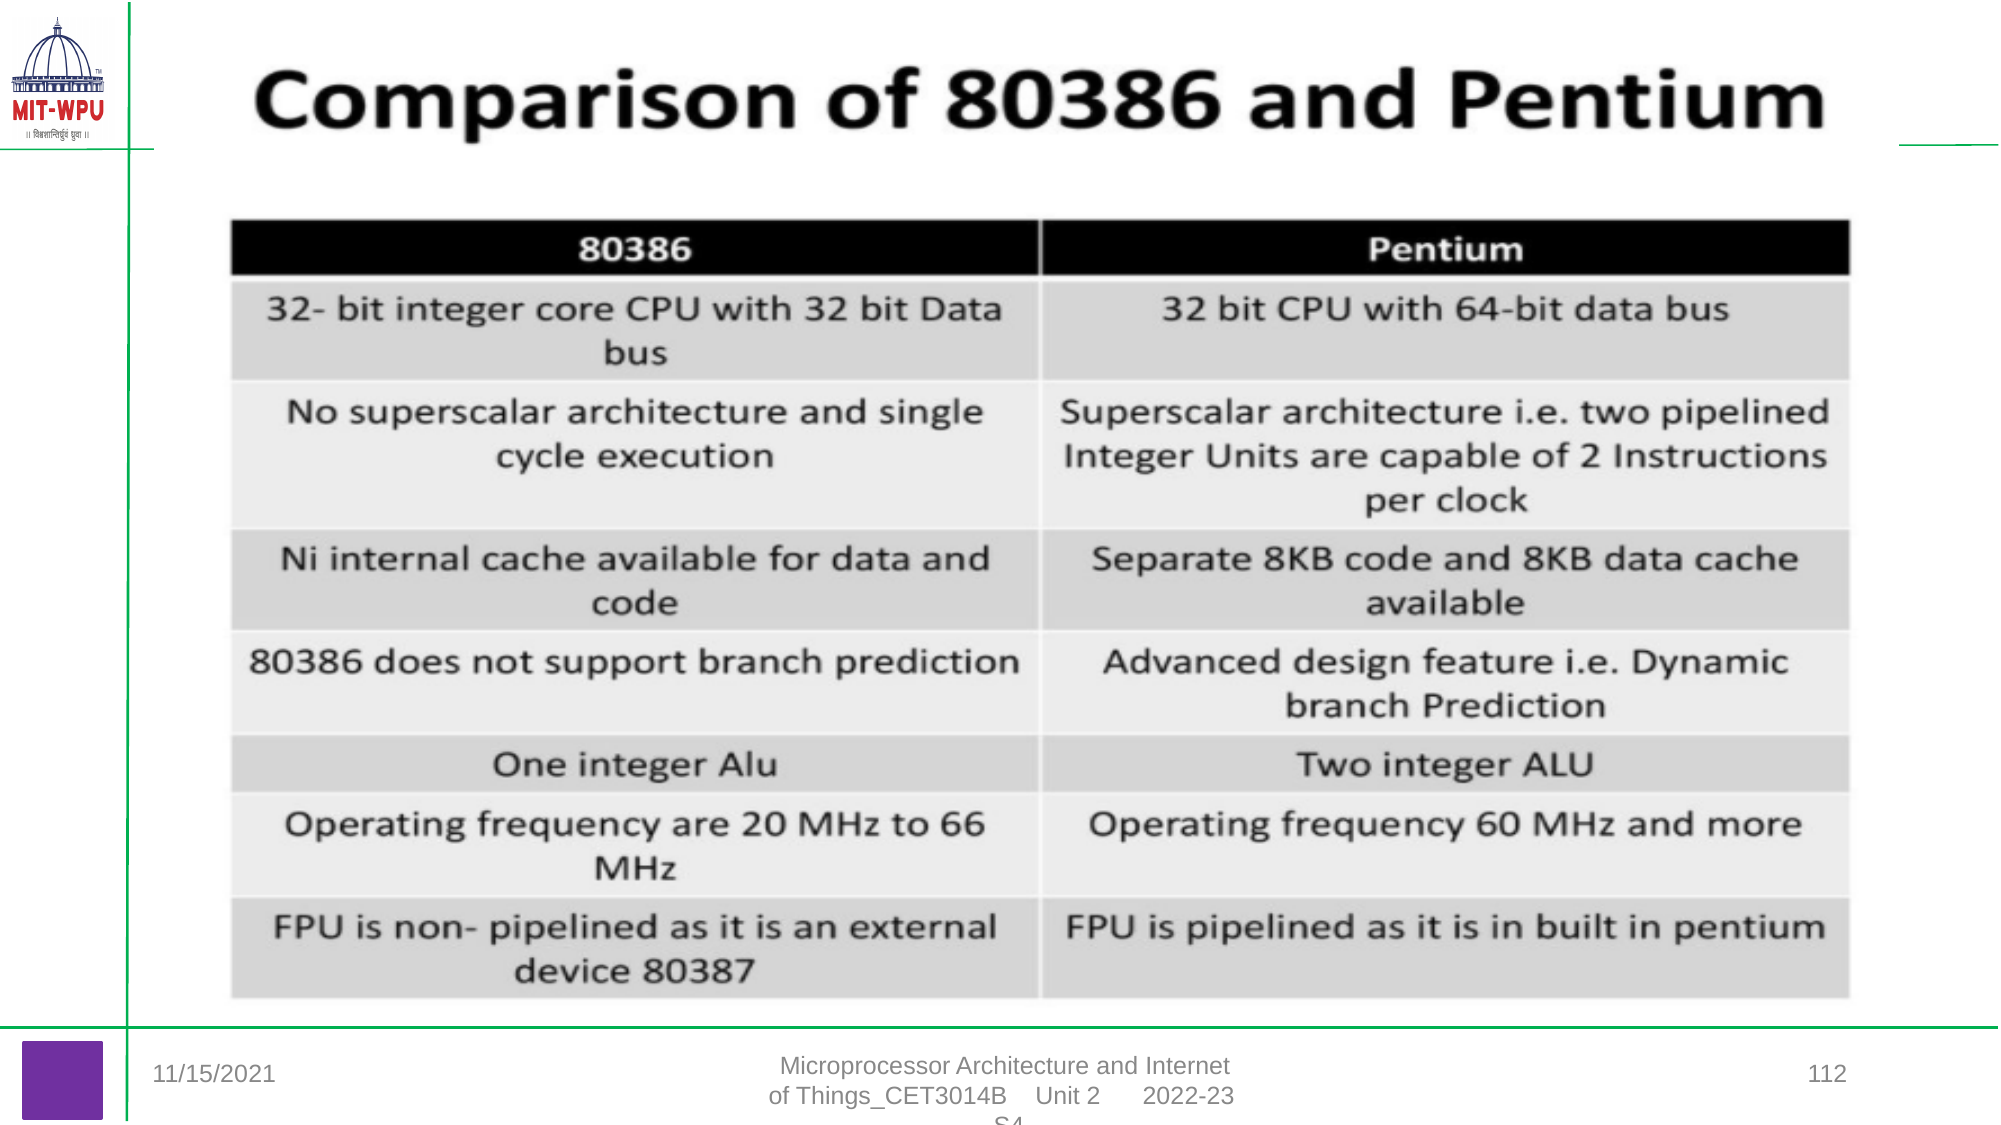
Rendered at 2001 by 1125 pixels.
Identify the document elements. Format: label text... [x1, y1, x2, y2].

slide_number ‹#› [1412, 1042, 1863, 1103]
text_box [0, 144, 121, 150]
picture [10, 17, 115, 143]
footer Microprocessor Architecture and Internet of Things_CET3014B Unit 2 2022-23 S4 [752, 1065, 1259, 1125]
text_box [135, 144, 150, 150]
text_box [126, 1, 130, 1027]
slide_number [137, 1042, 588, 1103]
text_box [126, 1038, 130, 1122]
text_box [23, 1042, 102, 1118]
picture [154, 40, 1900, 1013]
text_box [1903, 144, 1999, 150]
